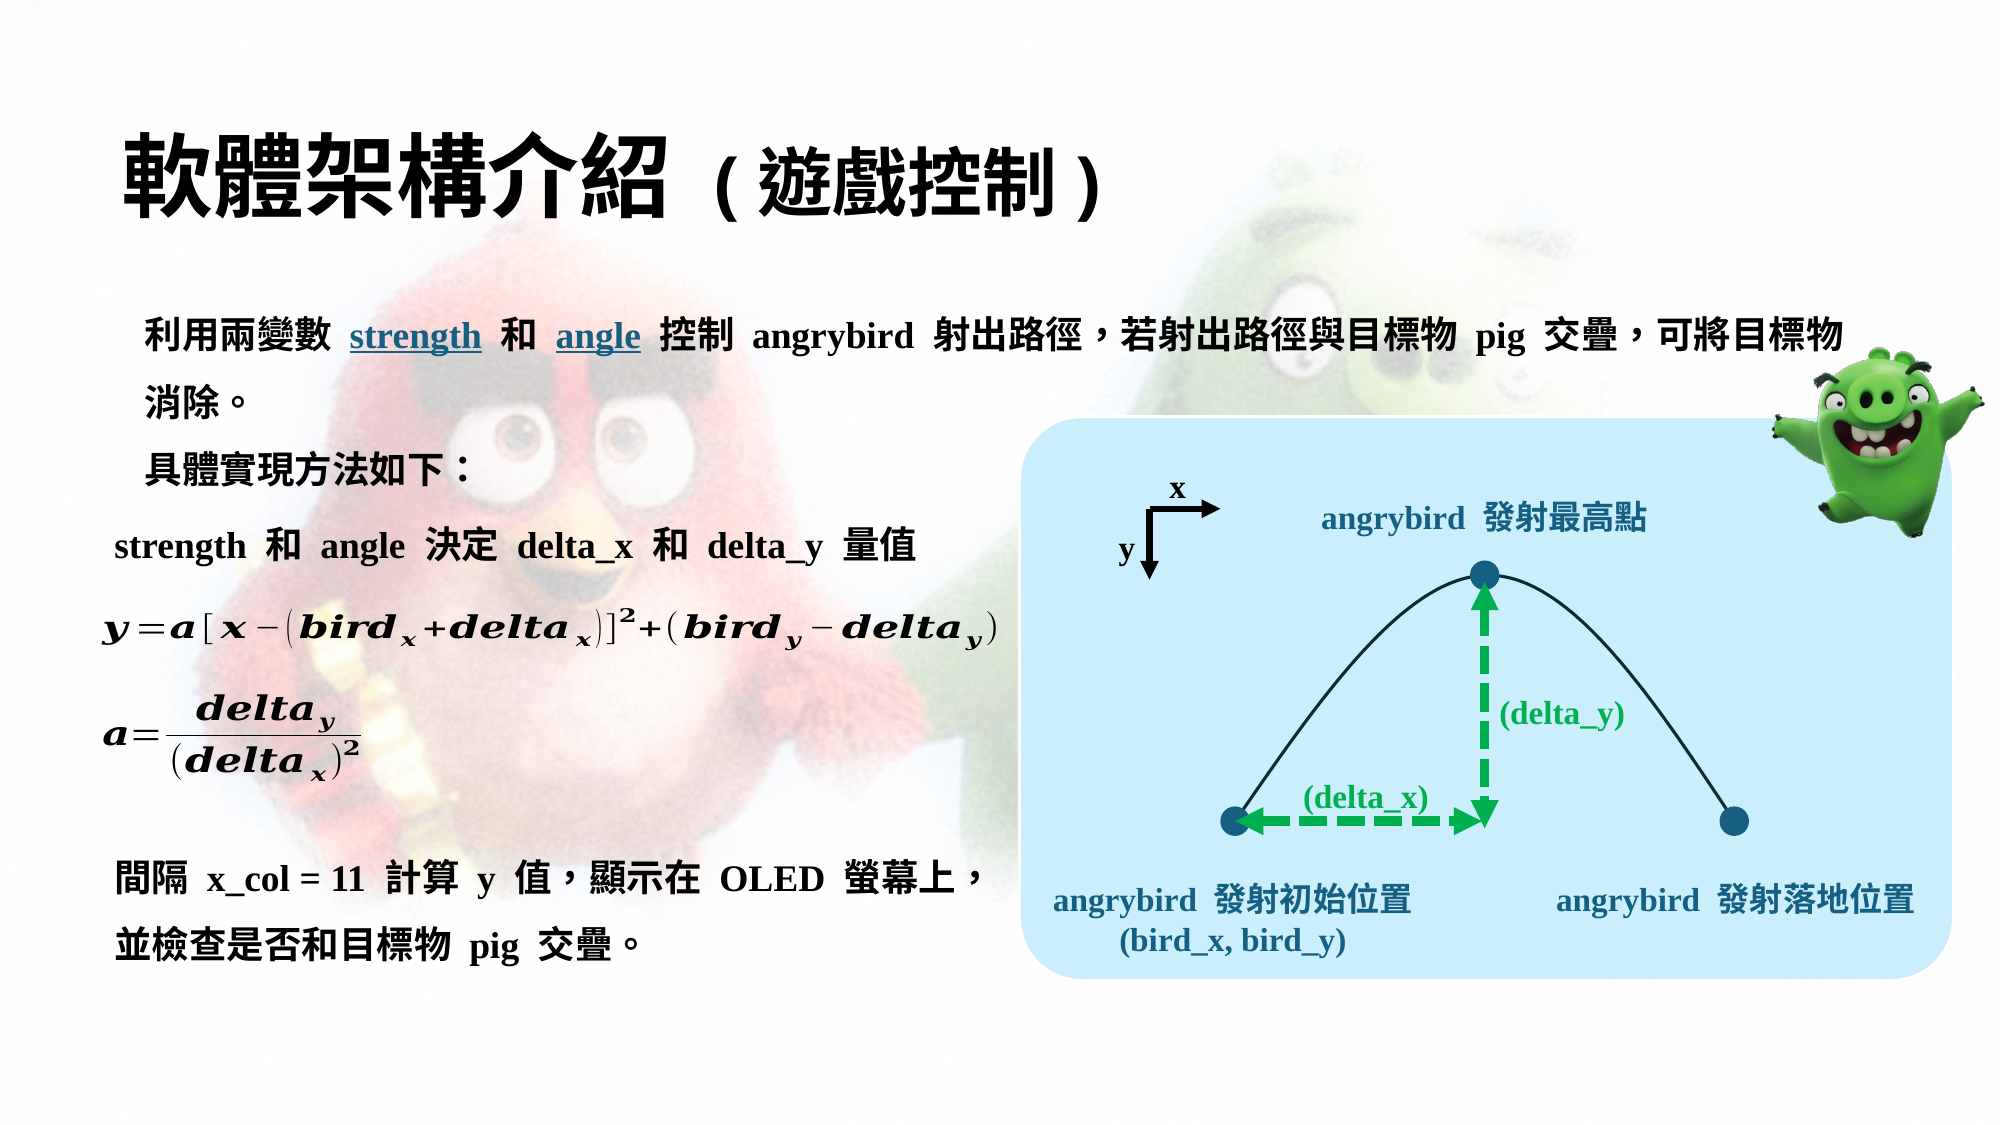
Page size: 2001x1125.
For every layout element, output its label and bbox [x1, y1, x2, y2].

text_box [99, 490, 1018, 968]
text_box [1018, 416, 1969, 982]
picture [0, 0, 2000, 1125]
